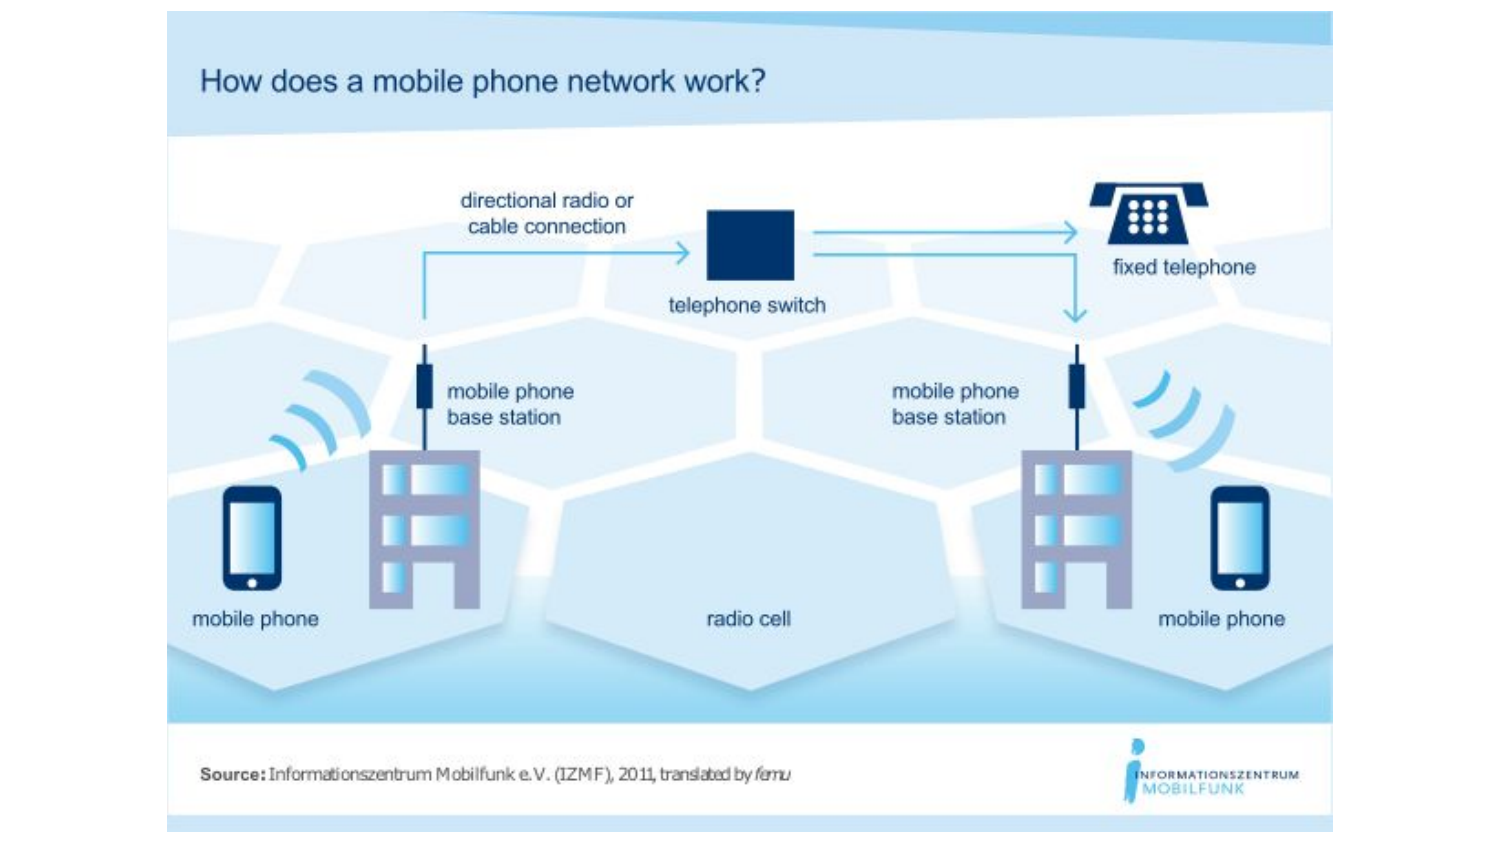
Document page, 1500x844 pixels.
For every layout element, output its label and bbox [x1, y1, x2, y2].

picture [167, 11, 1333, 833]
